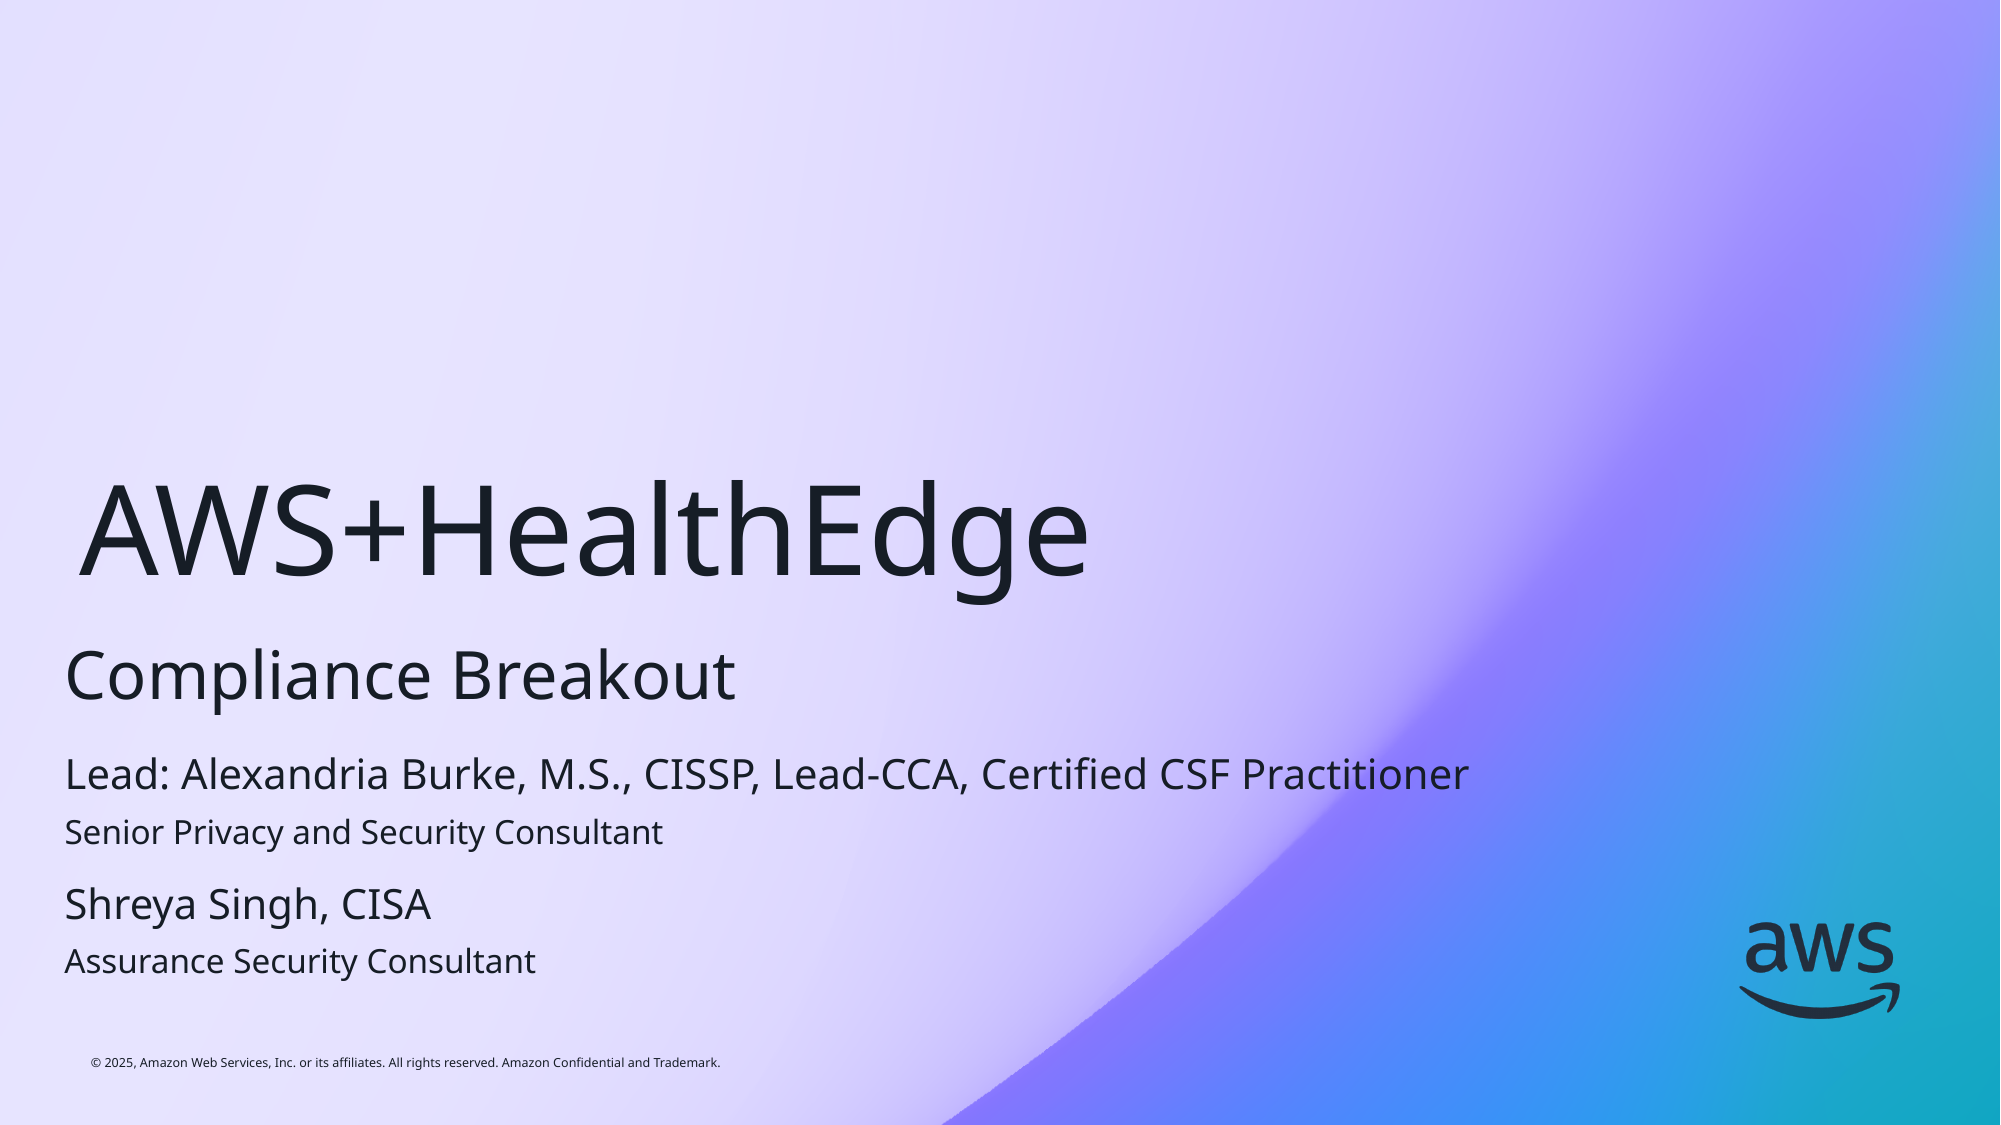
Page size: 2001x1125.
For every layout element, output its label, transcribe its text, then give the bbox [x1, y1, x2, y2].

list Senior Privacy and Security Consultant [64, 807, 688, 876]
text_box Shreya Singh, CISA [64, 876, 1125, 982]
picture [0, 0, 2000, 1125]
title AWS+HealthEdge [64, 459, 1125, 612]
text_box Assurance Security Consultant [64, 937, 688, 1073]
subtitle Compliance Breakout [64, 634, 1125, 723]
list Lead: Alexandria Burke, M.S., CISSP, Lead-CCA, Certified CSF Practitioner [64, 746, 1485, 808]
